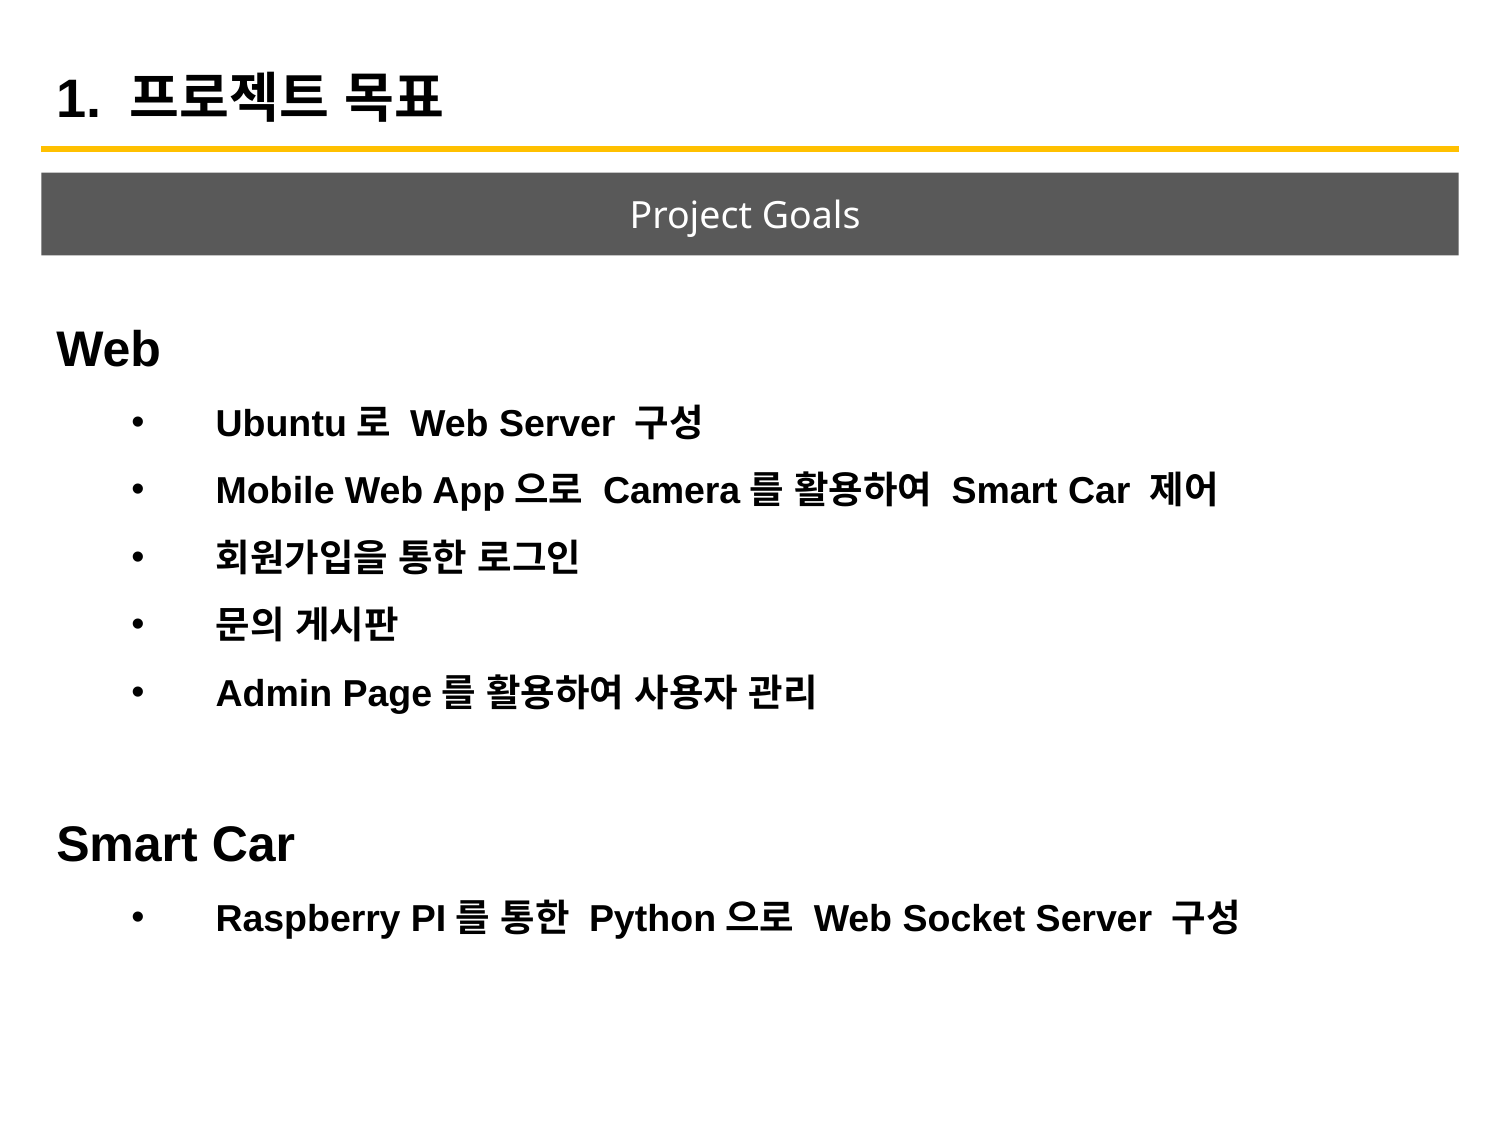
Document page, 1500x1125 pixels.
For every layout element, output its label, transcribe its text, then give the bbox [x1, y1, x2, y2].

text_box Project Goals [39, 171, 1461, 257]
text_box Web Ubuntu로 Web Server 구성 Mobile Web App으로 Camera를 활용하여 Smart Car 제어 회원가입을 통한 로그인 문의 게시판 Admin Page를 활용하여 사용자 관리 Smart Car Raspberry PI를 통한 Python으로 Web Socket Server 구성 [41, 278, 1459, 947]
text_box 1. 프로젝트 목표 [41, 42, 1459, 148]
